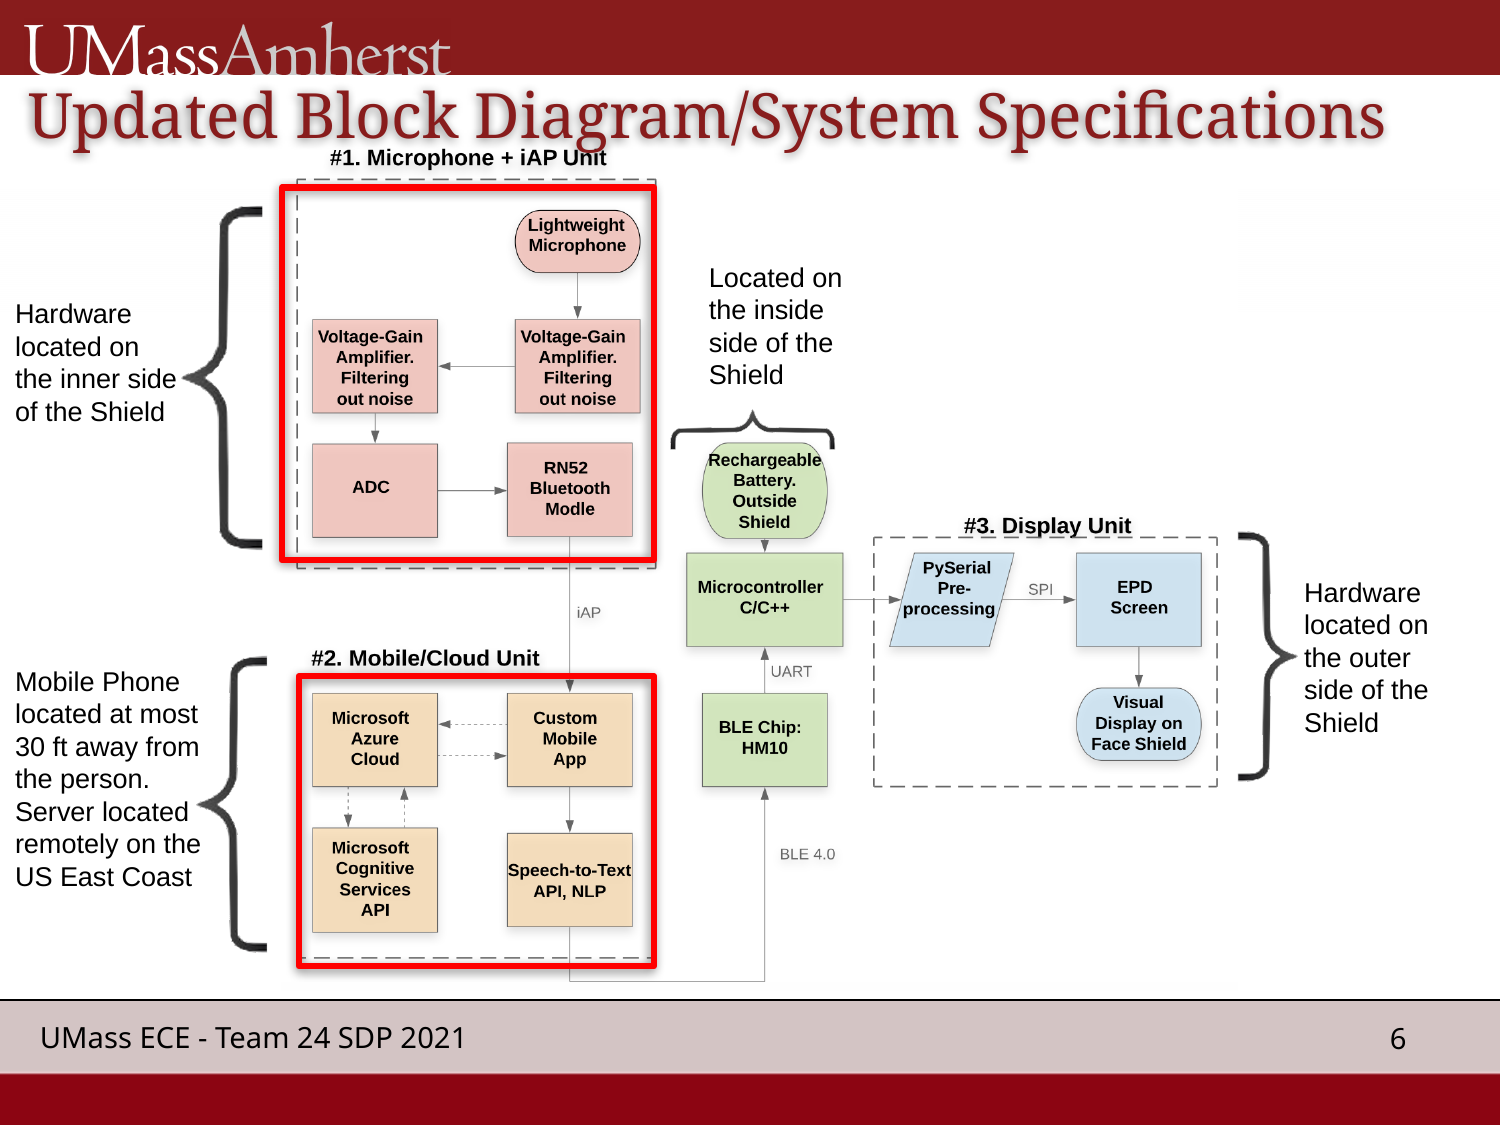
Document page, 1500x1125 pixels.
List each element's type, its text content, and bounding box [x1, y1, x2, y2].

picture [0, 0, 1500, 75]
title Updated Block Diagram/System Specifications [13, 69, 1464, 158]
text_box Mobile Phone located at most 30 ft away from the person. Server located remotely on the US East Coast [0, 649, 157, 968]
text_box Hardware located on the outer side of the Shield [1332, 560, 1482, 746]
picture [0, 1001, 1500, 1125]
picture [0, 141, 1500, 992]
text_box Hardware located on the inner side of the Shield [0, 320, 135, 467]
